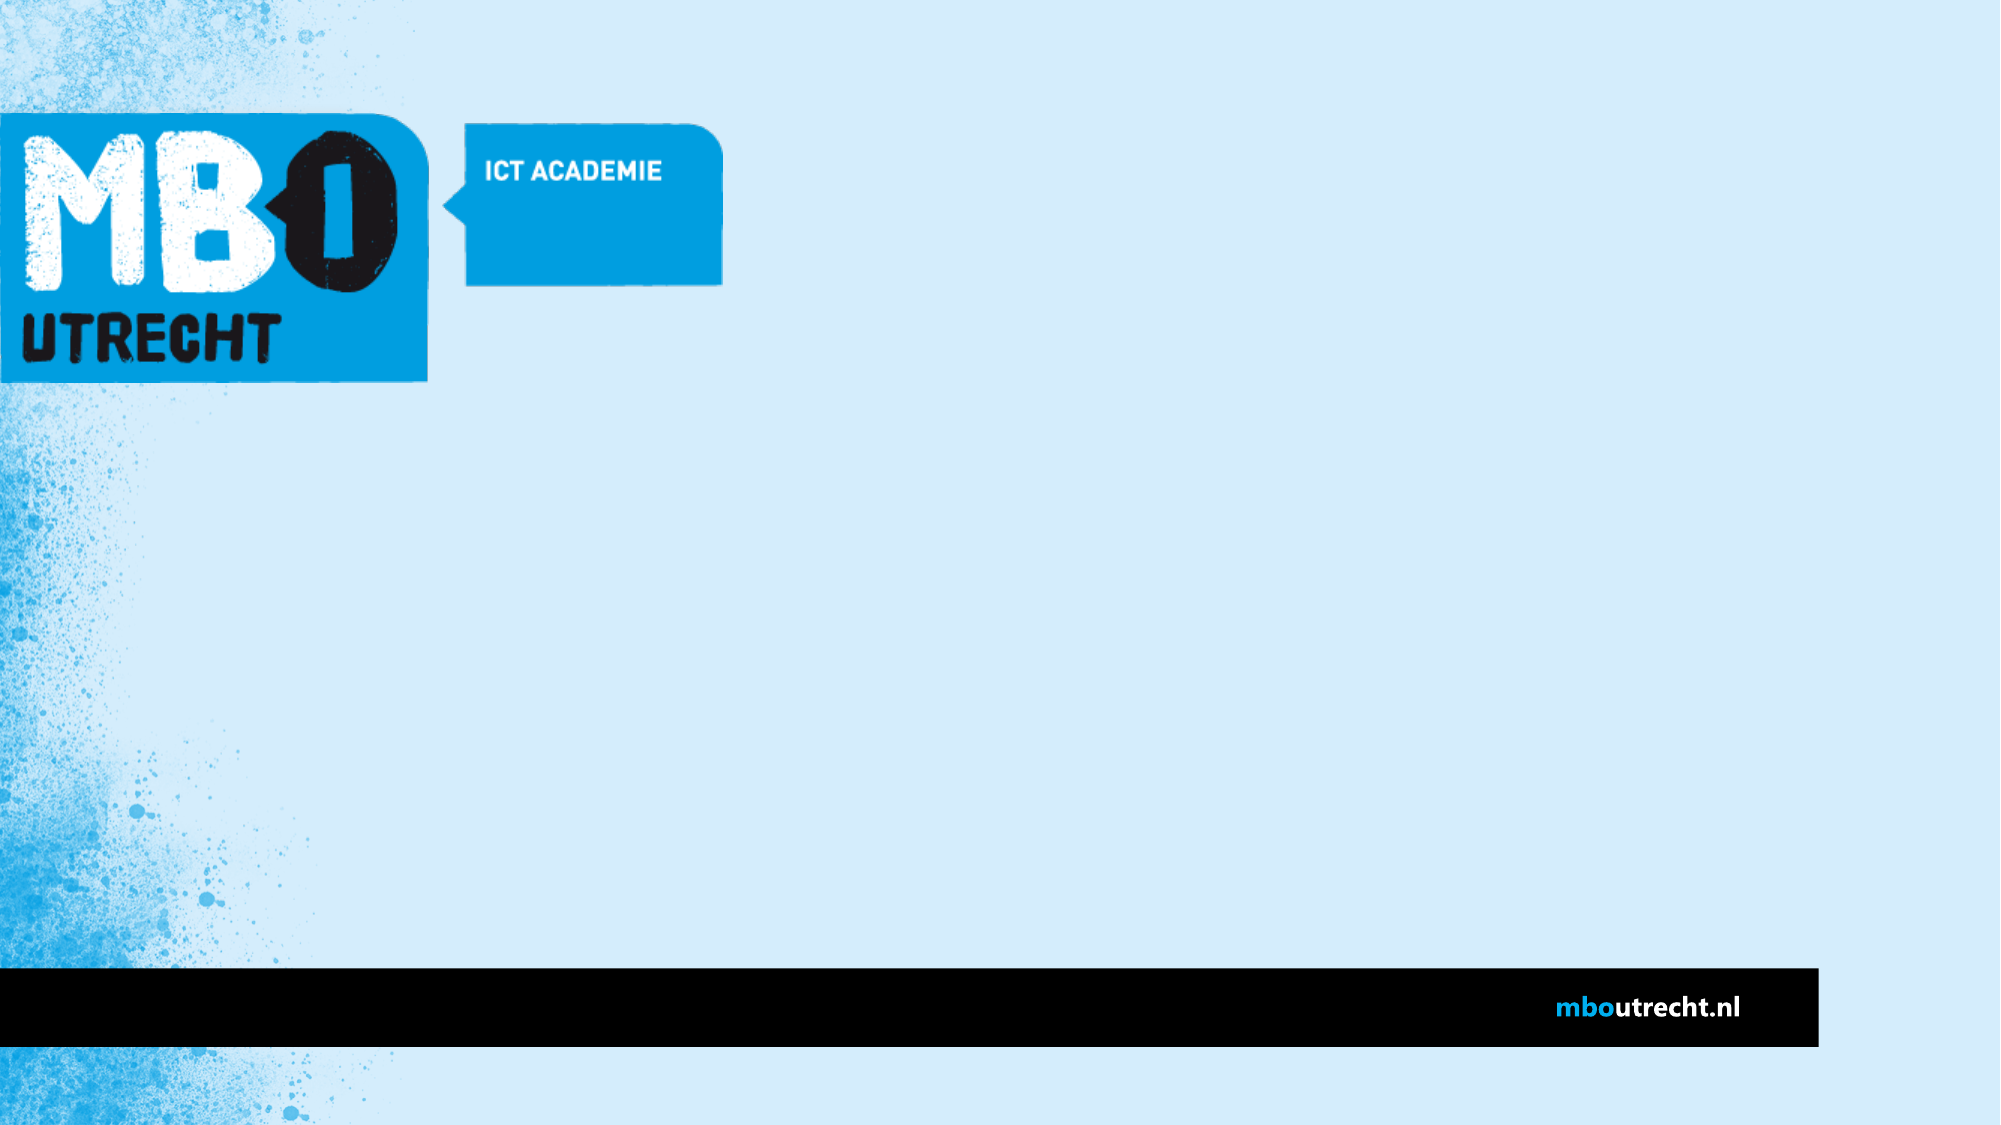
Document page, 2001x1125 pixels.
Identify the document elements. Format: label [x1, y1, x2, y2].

picture [531, 160, 548, 180]
picture [0, 1047, 415, 1125]
picture [171, 315, 198, 362]
picture [24, 134, 145, 291]
picture [24, 314, 54, 361]
picture [486, 160, 491, 180]
picture [639, 160, 644, 180]
picture [549, 160, 581, 180]
picture [248, 314, 281, 362]
picture [494, 160, 524, 180]
picture [206, 314, 243, 360]
picture [61, 314, 93, 362]
picture [0, 0, 724, 968]
picture [98, 313, 131, 361]
picture [138, 314, 164, 361]
picture [602, 160, 614, 180]
picture [584, 160, 598, 180]
picture [618, 160, 635, 180]
picture [266, 132, 396, 291]
picture [648, 160, 661, 180]
picture [156, 131, 275, 293]
